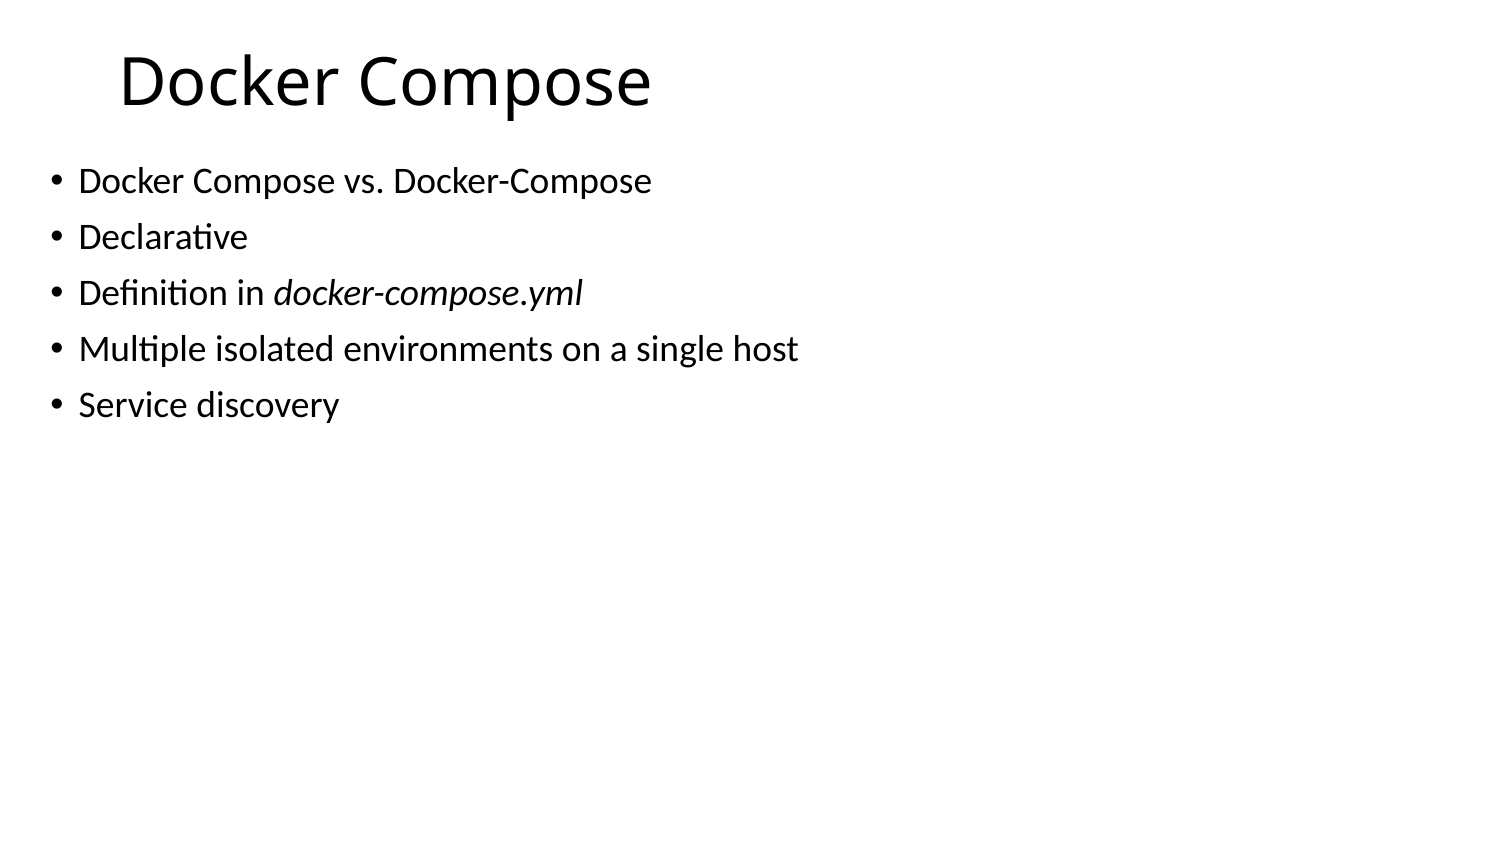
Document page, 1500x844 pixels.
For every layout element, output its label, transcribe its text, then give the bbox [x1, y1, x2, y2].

list Docker Compose vs. Docker-Compose Declarative Definition in docker-compose.yml Multiple isolated environments on a single host Service discovery [35, 153, 1465, 780]
title Docker Compose [103, 25, 1397, 143]
